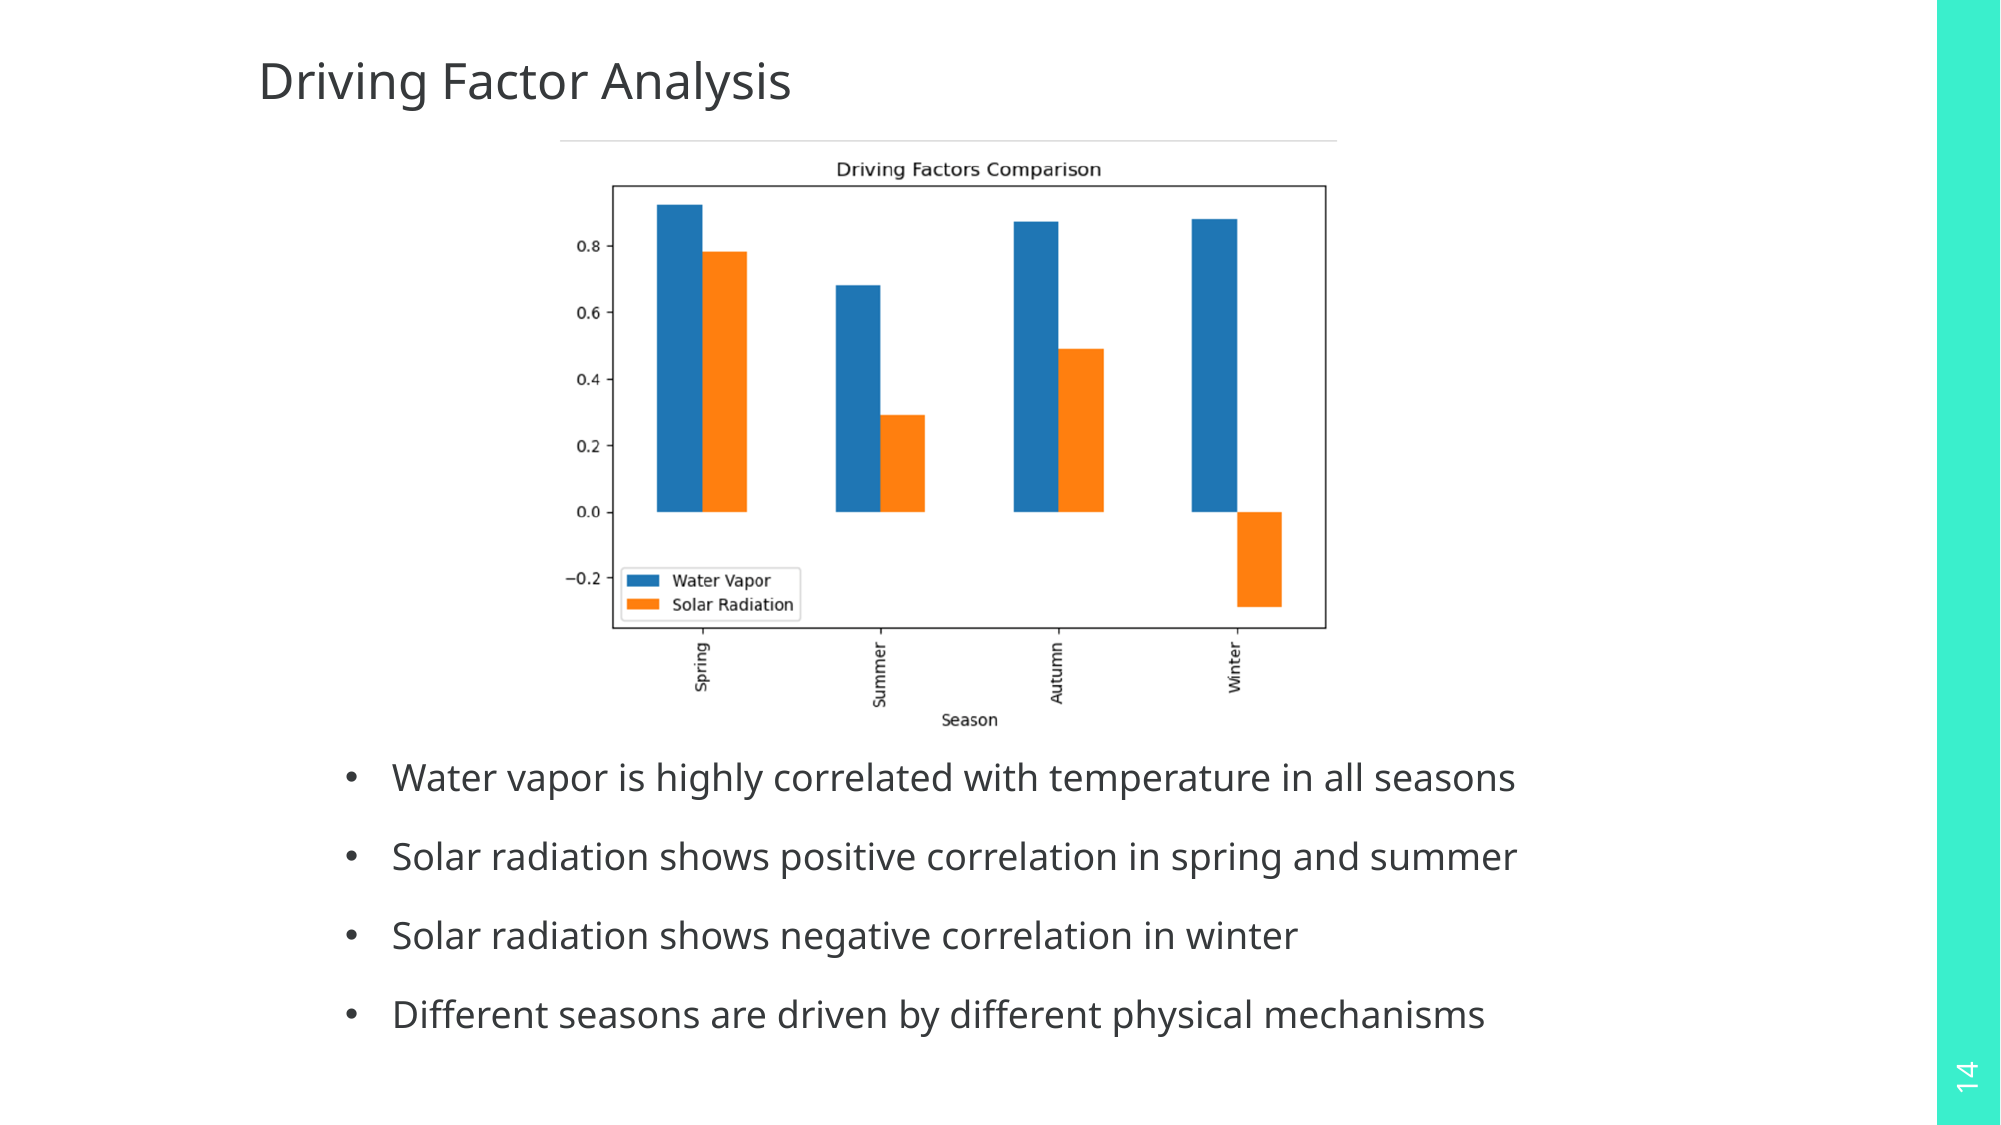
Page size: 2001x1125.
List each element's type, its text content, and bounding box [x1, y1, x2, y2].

picture [544, 140, 1345, 759]
slide_number 14 [1937, 1032, 2000, 1125]
list Water vapor is highly correlated with temperature in all seasons Solar radiation shows positive correlation in spring and summer Solar radiation shows negative correlation in winter Different seasons are driven by different physical mechanisms [345, 745, 1655, 1092]
text_box Driving Factor Analysis [243, 42, 911, 117]
